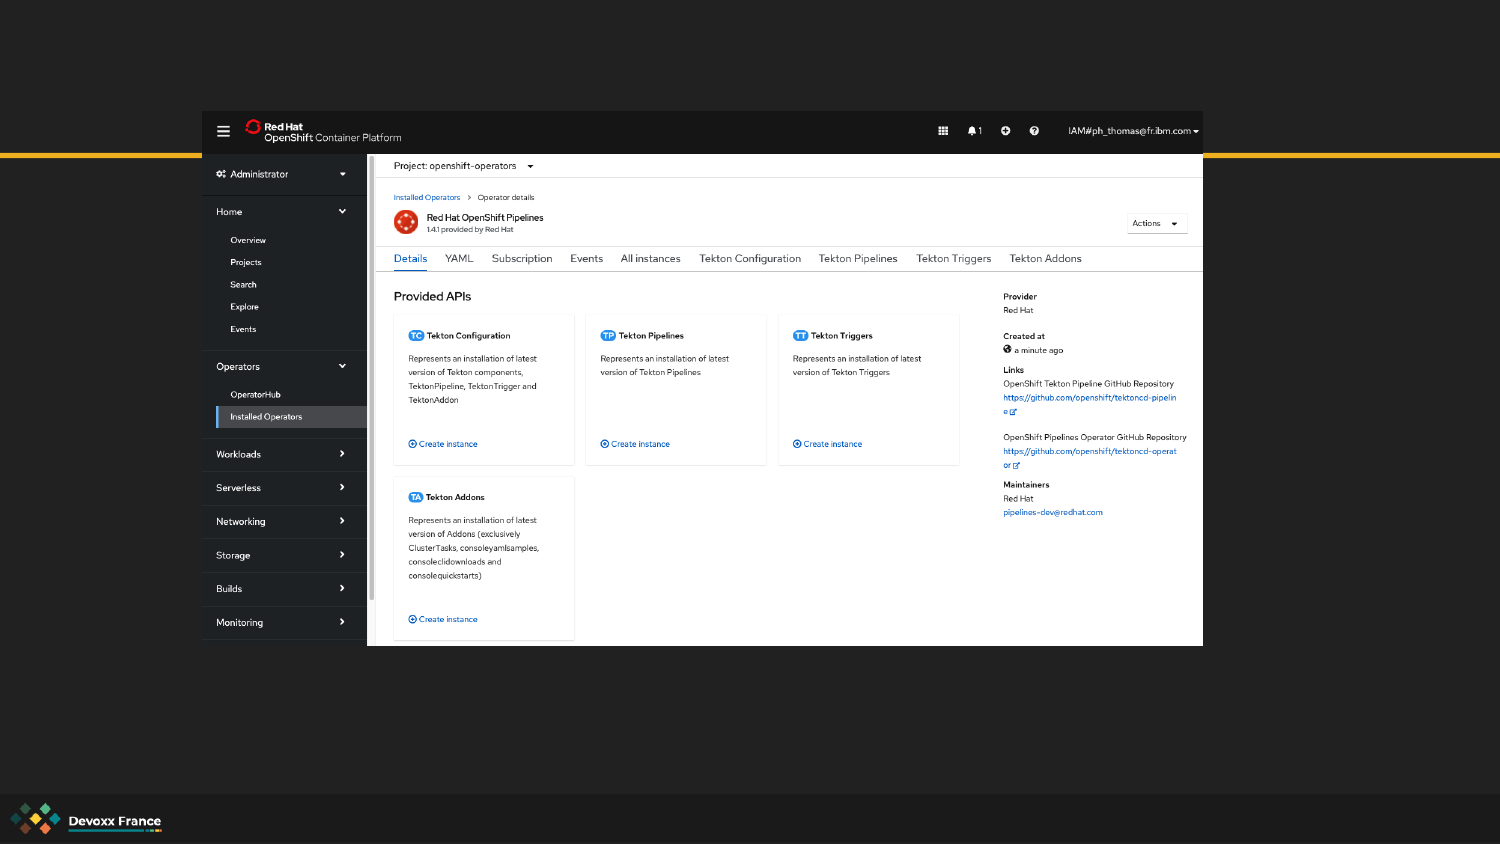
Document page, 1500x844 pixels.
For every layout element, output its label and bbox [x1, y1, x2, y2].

picture [0, 794, 1500, 842]
picture [202, 111, 1203, 647]
